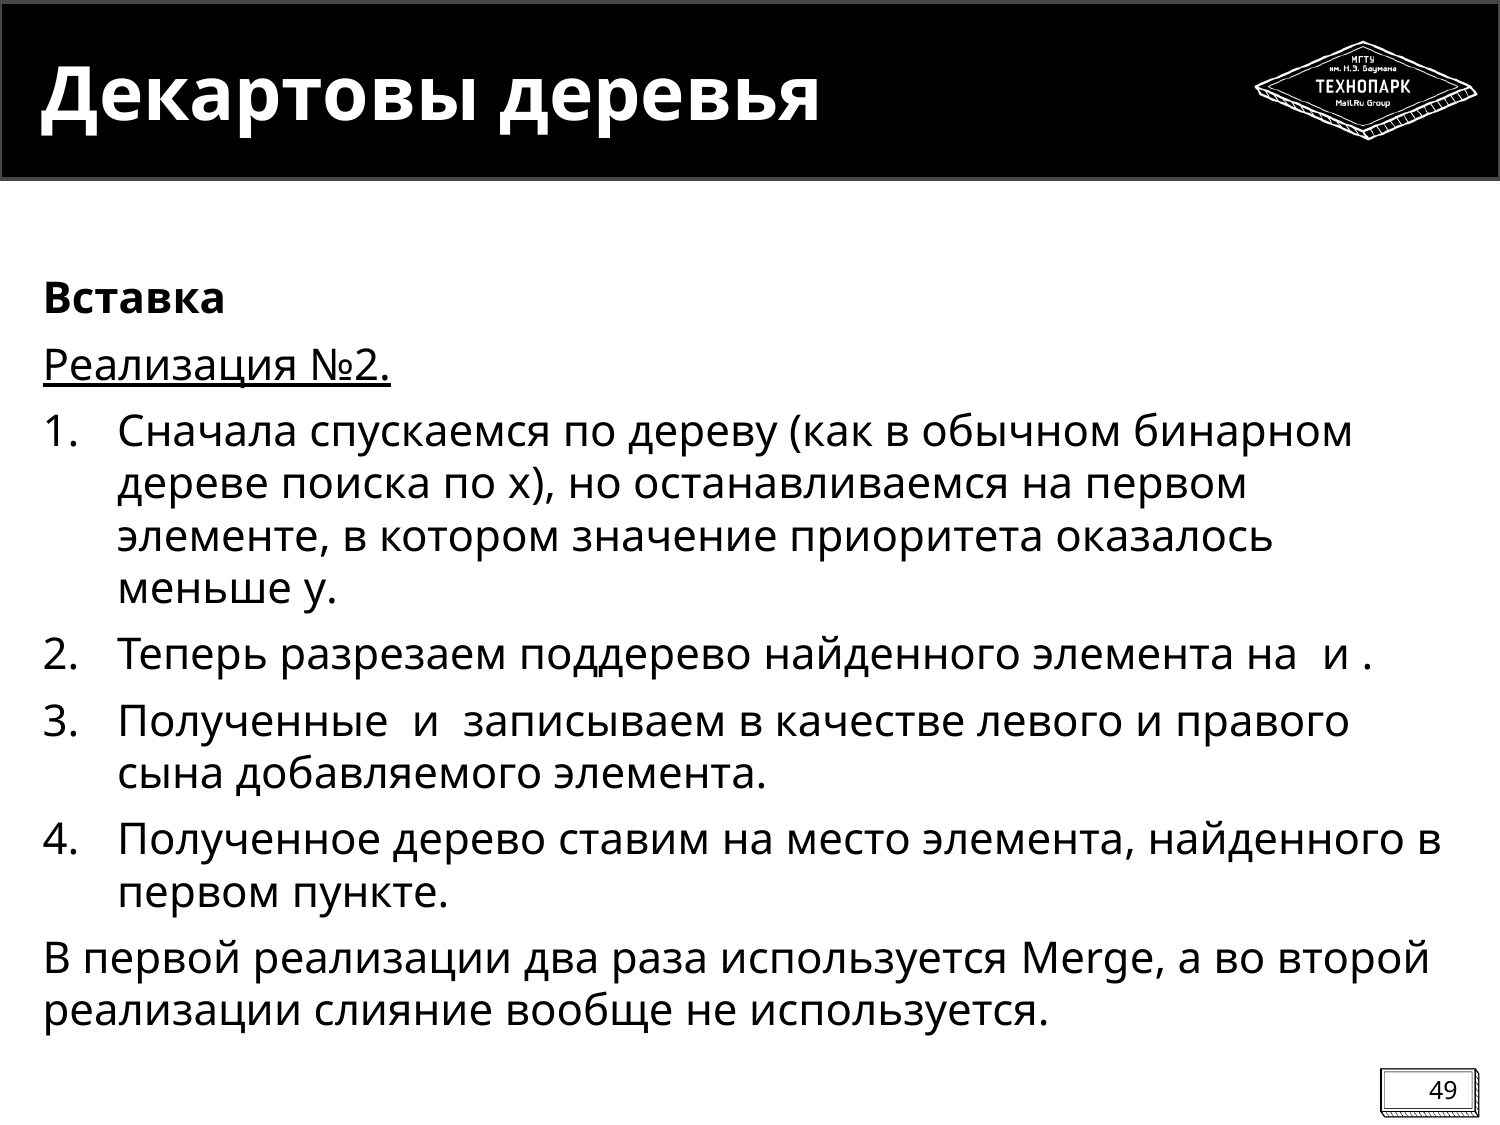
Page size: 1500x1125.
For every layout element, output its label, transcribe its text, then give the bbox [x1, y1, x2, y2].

slide_number 49 [1130, 1069, 1473, 1114]
picture [1250, 19, 1492, 162]
title Декартовы деревья [26, 15, 1250, 166]
picture [1366, 1060, 1495, 1125]
